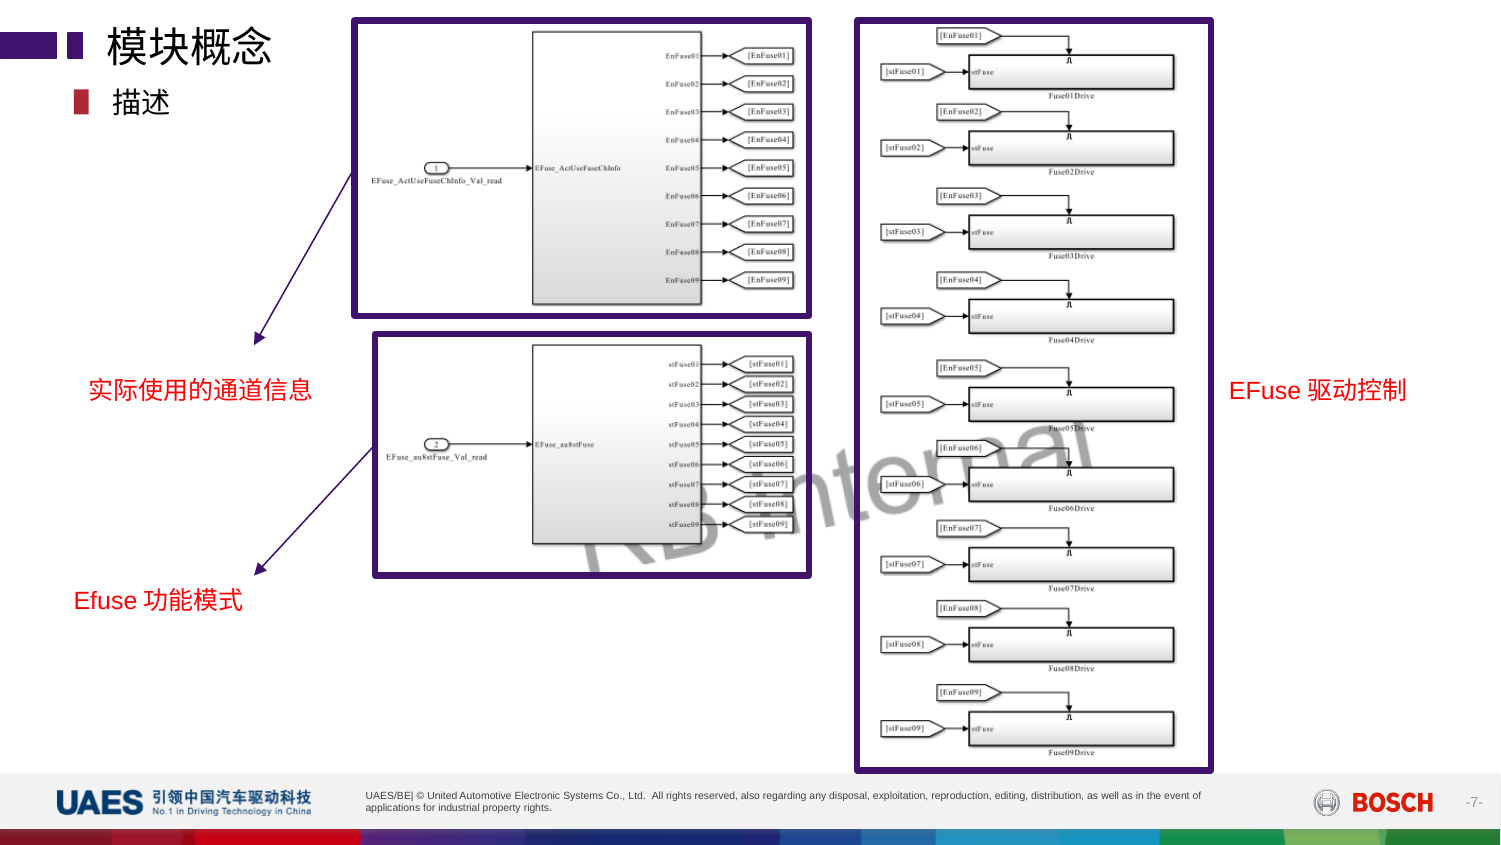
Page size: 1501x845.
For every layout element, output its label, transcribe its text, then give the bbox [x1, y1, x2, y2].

picture [354, 20, 1194, 771]
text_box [253, 167, 355, 346]
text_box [253, 444, 376, 576]
text_box 实际使用的通道信息 [88, 357, 319, 405]
text_box [1192, 18, 1213, 772]
text_box Efuse功能模式 [73, 566, 304, 615]
text_box EFuse驱动控制 [1228, 357, 1424, 405]
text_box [0, 20, 352, 72]
picture [0, 829, 1501, 845]
picture [57, 789, 311, 816]
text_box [73, 83, 349, 120]
